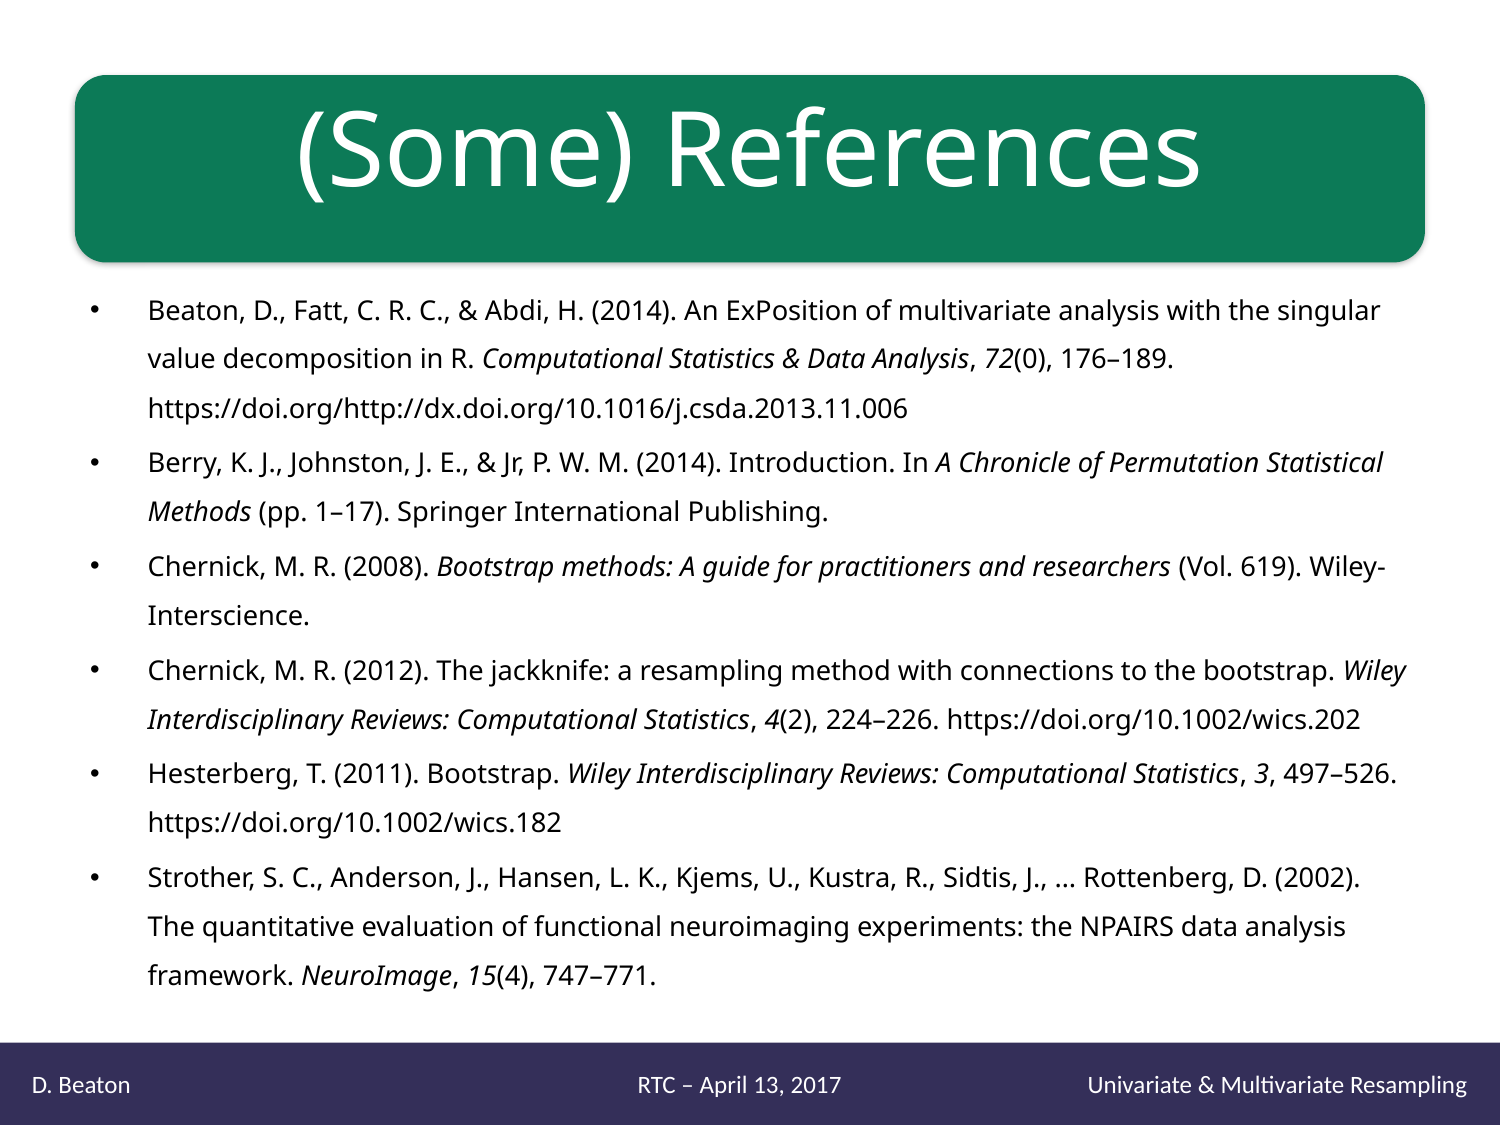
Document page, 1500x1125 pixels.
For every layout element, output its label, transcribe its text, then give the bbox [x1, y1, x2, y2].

list Beaton, D., Fatt, C. R. C., & Abdi, H. (2014). An ExPosition of multivariate analysis with the singular value decomposition in R. Computational Statistics & Data Analysis, 72(0), 176–189. https://doi.org/http://dx.doi.org/10.1016/j.csda.2013.11.006 Berry, K. J., Johnston, J. E., & Jr, P. W. M. (2014). Introduction. In A Chronicle of Permutation Statistical Methods (pp. 1–17). Springer International Publishing. Chernick, M. R. (2008). Bootstrap methods: A guide for practitioners and researchers (Vol. 619). Wiley-Interscience. Chernick, M. R. (2012). The jackknife: a resampling method with connections to the bootstrap. Wiley Interdisciplinary Reviews: Computational Statistics, 4(2), 224–226. https://doi.org/10.1002/wics.202 Hesterberg, T. (2011). Bootstrap. Wiley Interdisciplinary Reviews: Computational Statistics, 3, 497–526. https://doi.org/10.1002/wics.182 Strother, S. C., Anderson, J., Hansen, L. K., Kjems, U., Kustra, R., Sidtis, J., … Rottenberg, D. (2002). The quantitative evaluation of functional neuroimaging experiments: the NPAIRS data analysis framework. NeuroImage, 15(4), 747–771. [75, 262, 1425, 1005]
title (Some) References [75, 75, 1425, 262]
